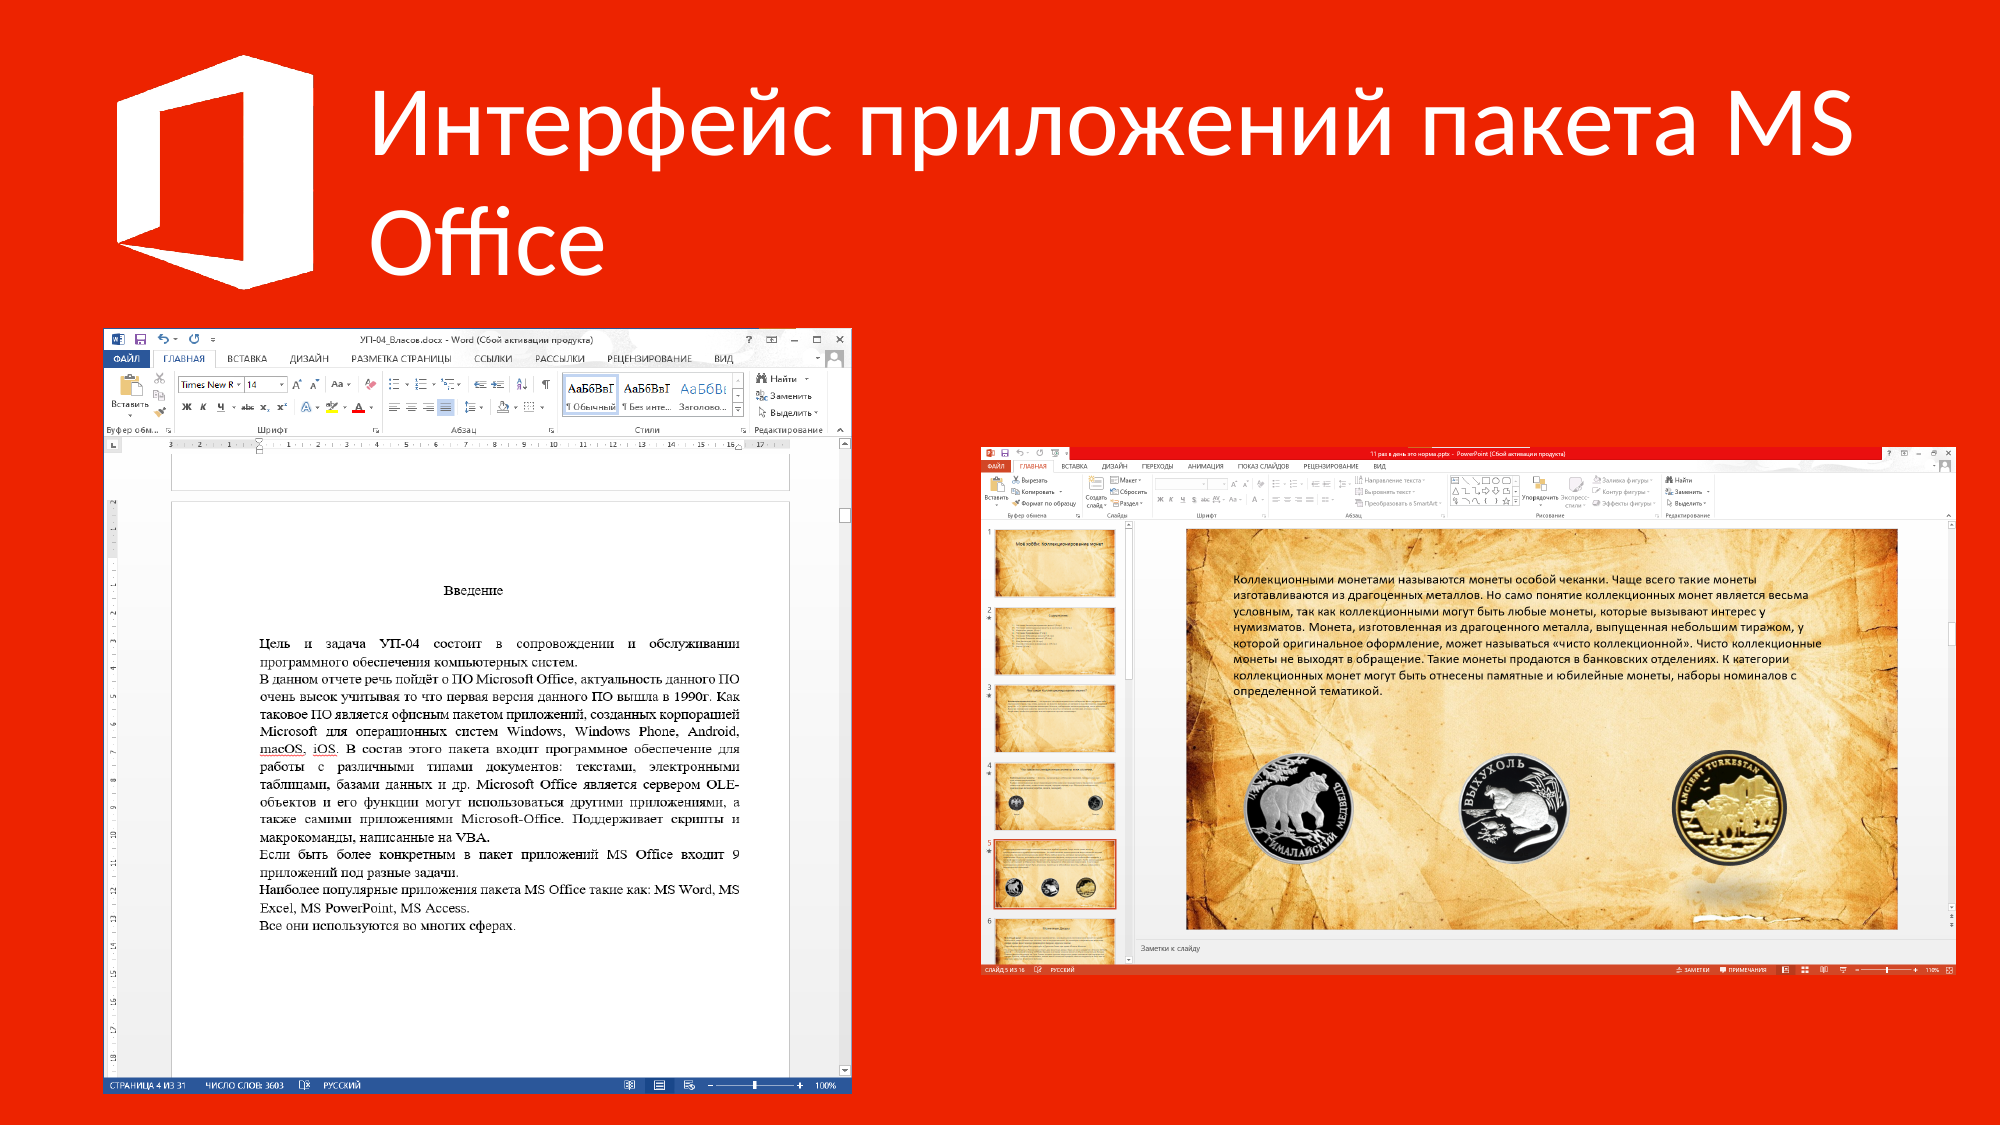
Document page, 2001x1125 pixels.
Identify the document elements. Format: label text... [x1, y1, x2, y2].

picture [0, 0, 852, 1094]
text_box Интерфейс приложений пакета MS Office [511, 48, 1956, 303]
picture [981, 447, 1956, 975]
